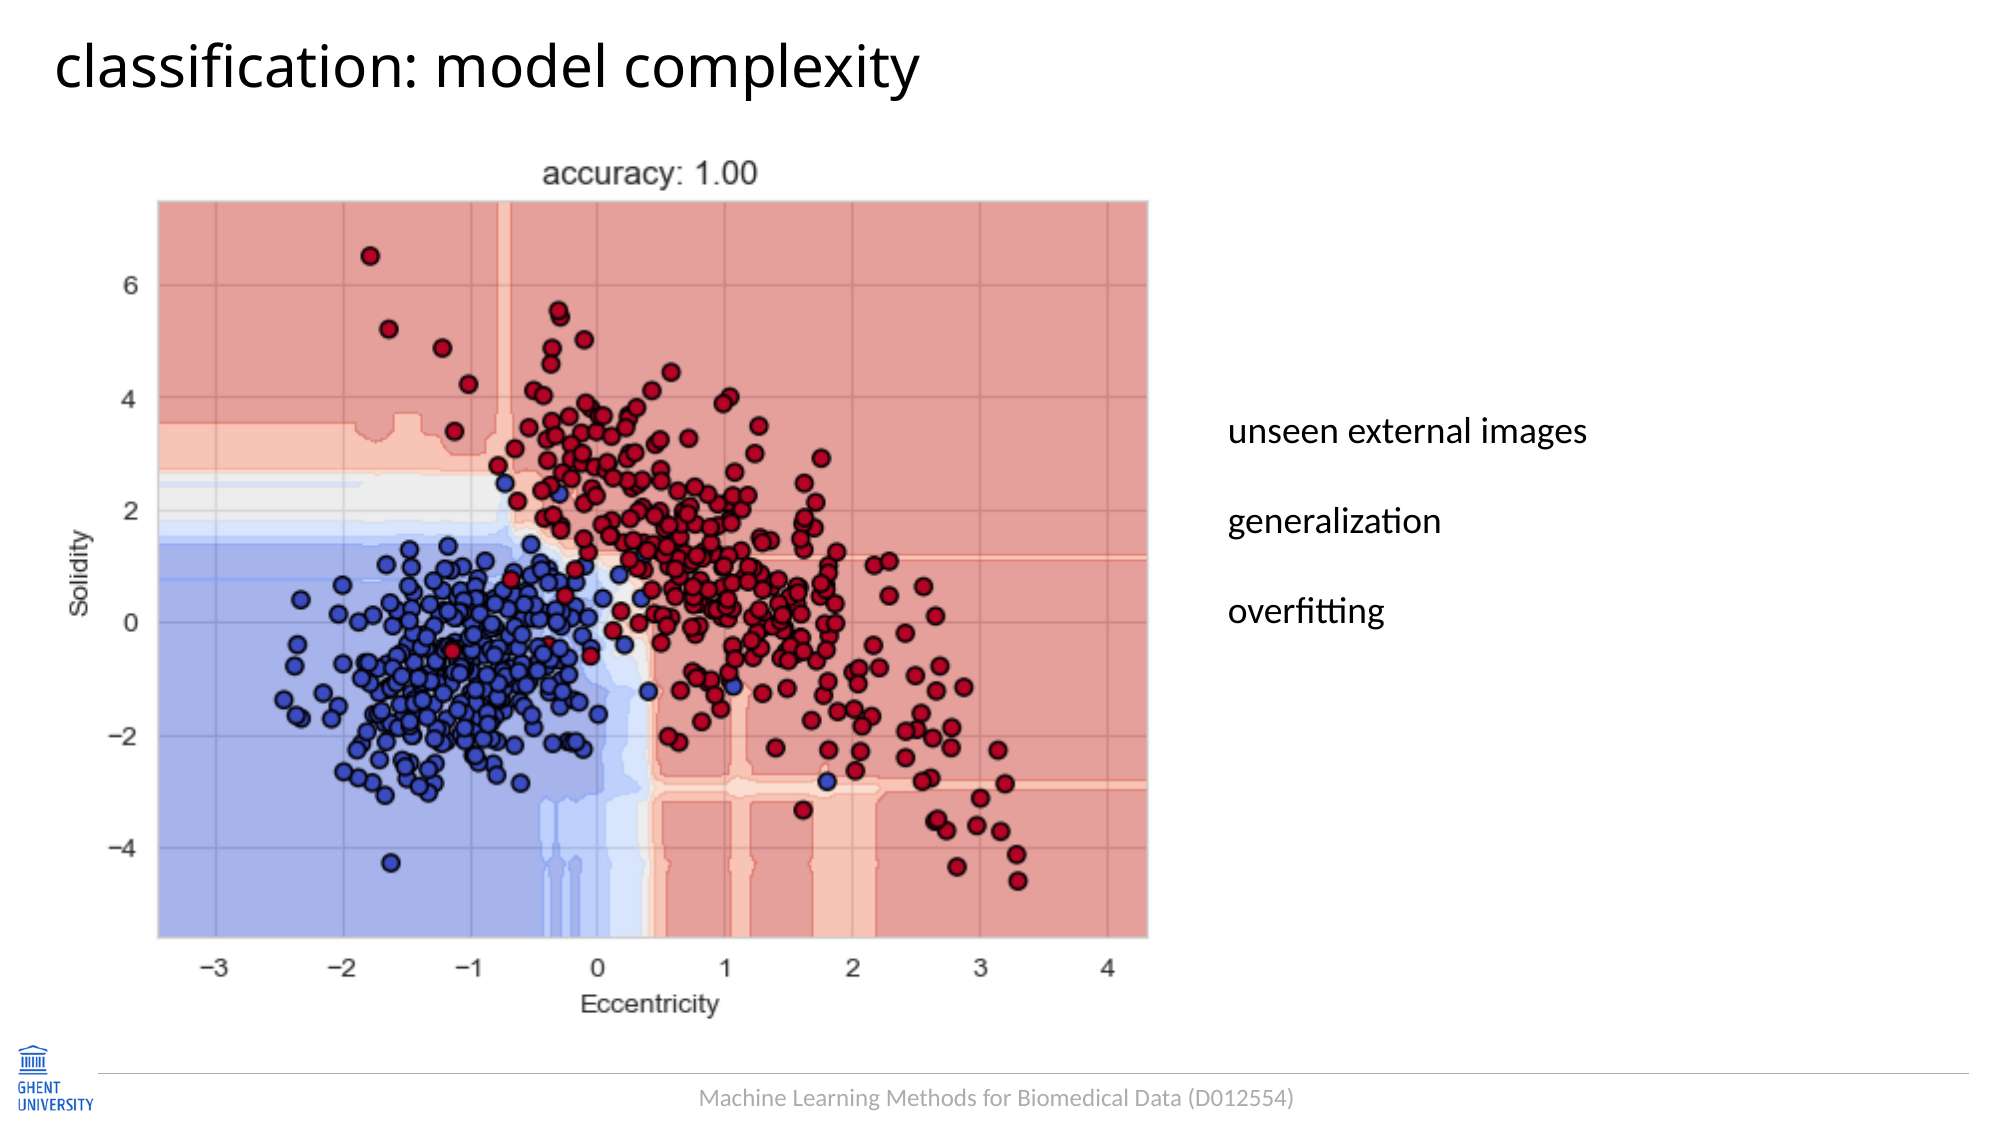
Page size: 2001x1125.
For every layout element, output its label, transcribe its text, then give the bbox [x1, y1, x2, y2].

text_box classification: model complexity [39, 21, 1967, 107]
picture [10, 141, 1165, 1118]
text_box unseen external images generalization overfitting [1213, 398, 1929, 728]
text_box Machine Learning Methods for Biomedical Data (D012554) [10, 1074, 1990, 1120]
